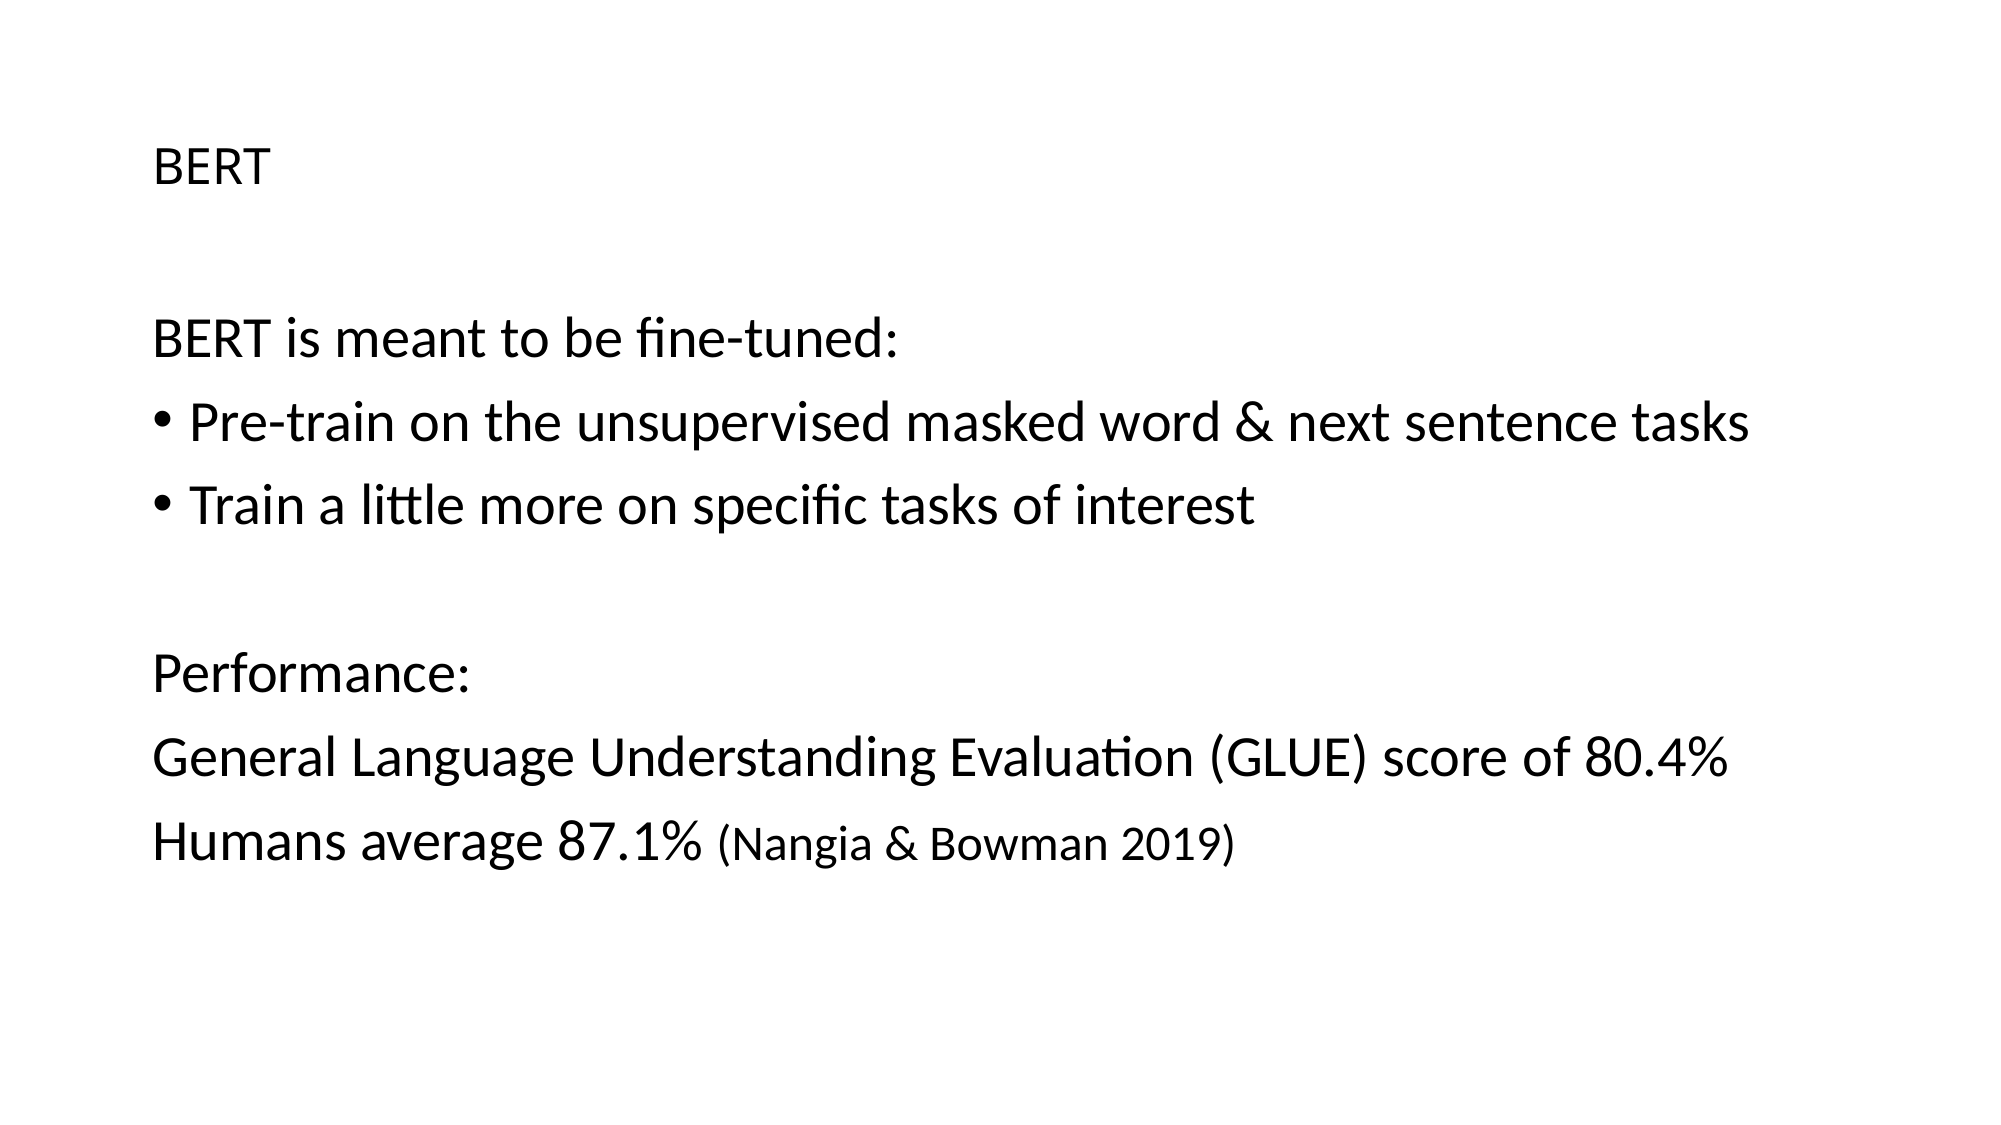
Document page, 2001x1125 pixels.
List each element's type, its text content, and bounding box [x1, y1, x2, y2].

list BERT is meant to be fine-tuned: Pre-train on the unsupervised masked word & next sentence tasks Train a little more on specific tasks of interest Performance: General Language Understanding Evaluation (GLUE) score of 80.4% Humans average 87.1% (Nangia & Bowman 2019) [137, 299, 1863, 1014]
title BERT [137, 59, 1863, 278]
